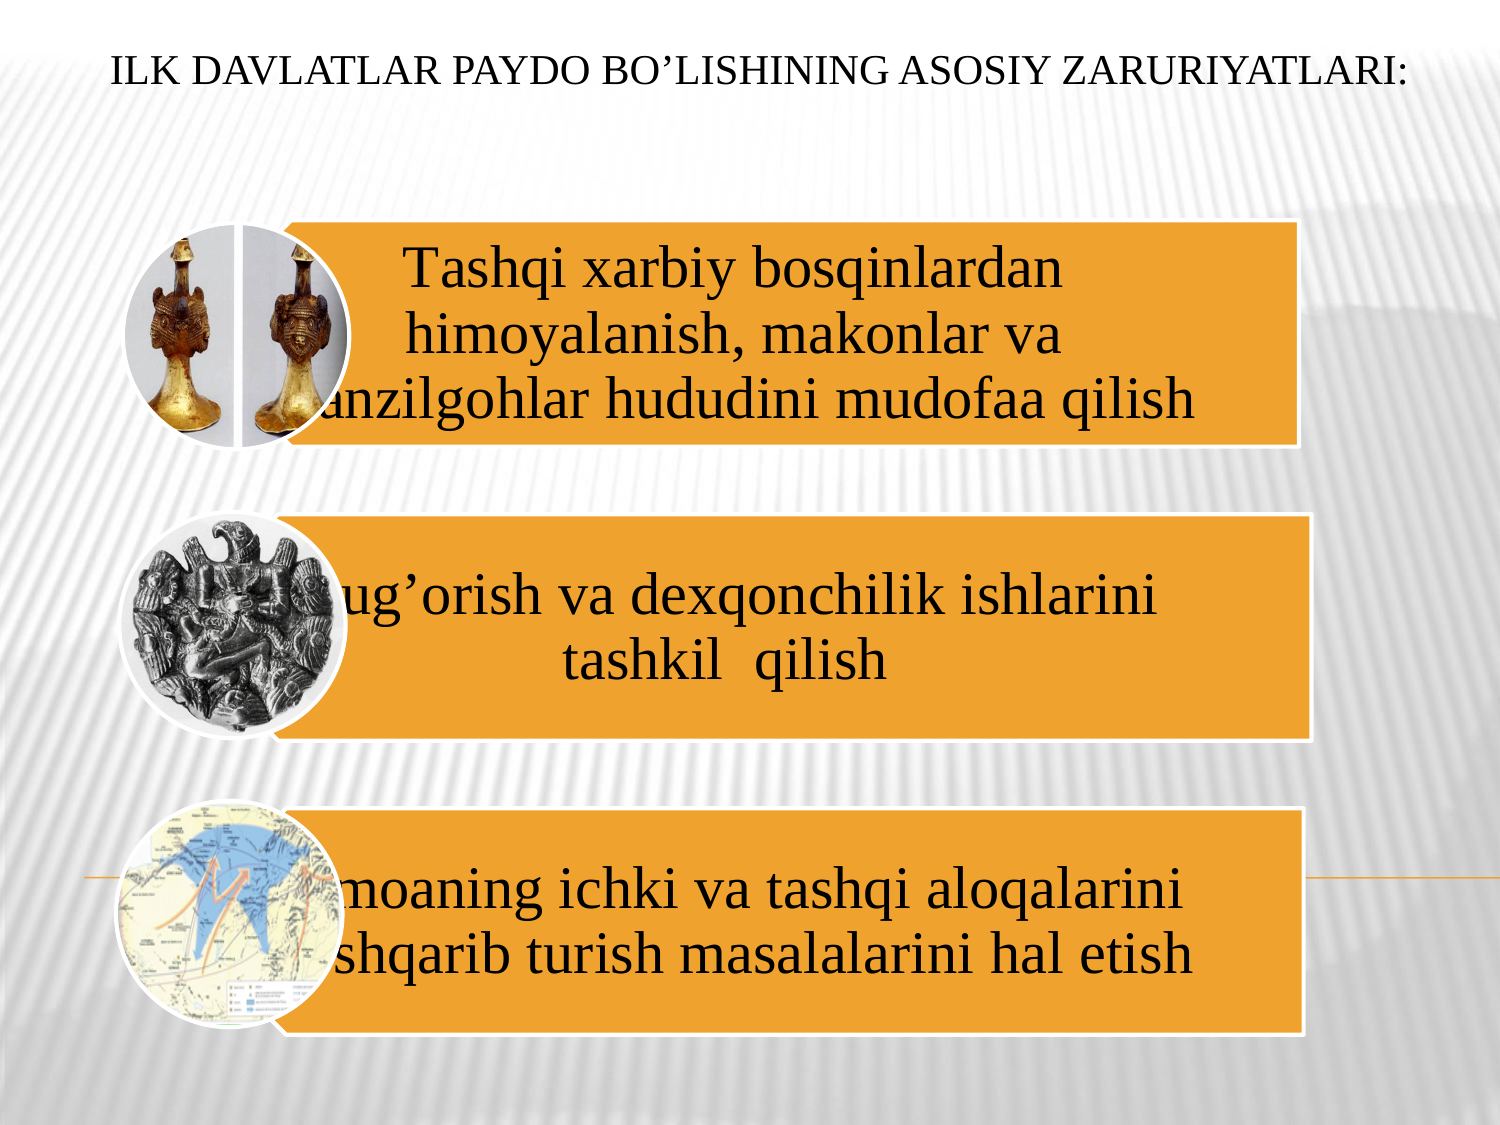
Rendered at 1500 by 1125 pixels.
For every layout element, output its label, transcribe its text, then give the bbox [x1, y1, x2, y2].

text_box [64, 219, 1412, 1036]
title Ilk davlatlar paydo bo’lishining asosiy zaruriyatlari: [23, 35, 1477, 126]
subtitle [35, 278, 1465, 1090]
picture [0, 0, 1500, 1125]
